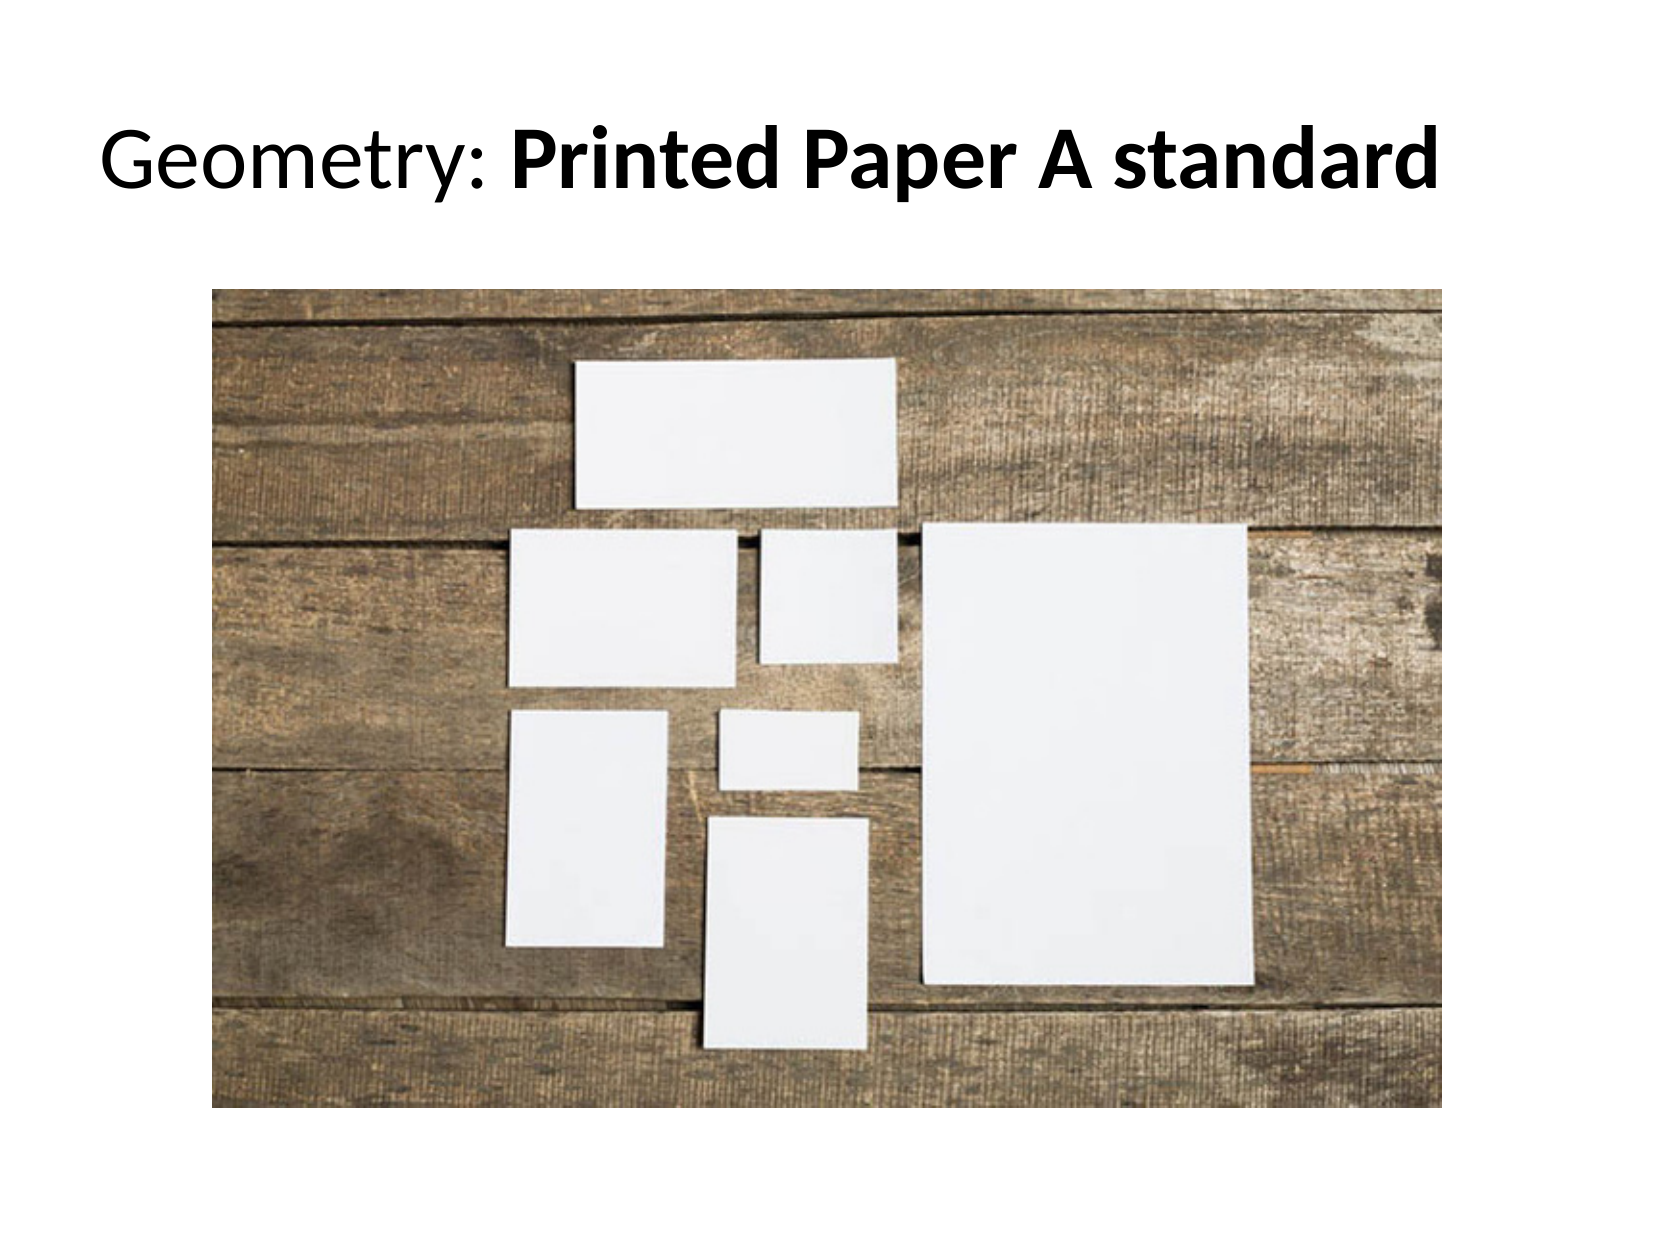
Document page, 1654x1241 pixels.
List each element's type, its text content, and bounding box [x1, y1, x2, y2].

title Geometry: Printed Paper A standard [82, 49, 1571, 257]
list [211, 288, 1442, 1108]
